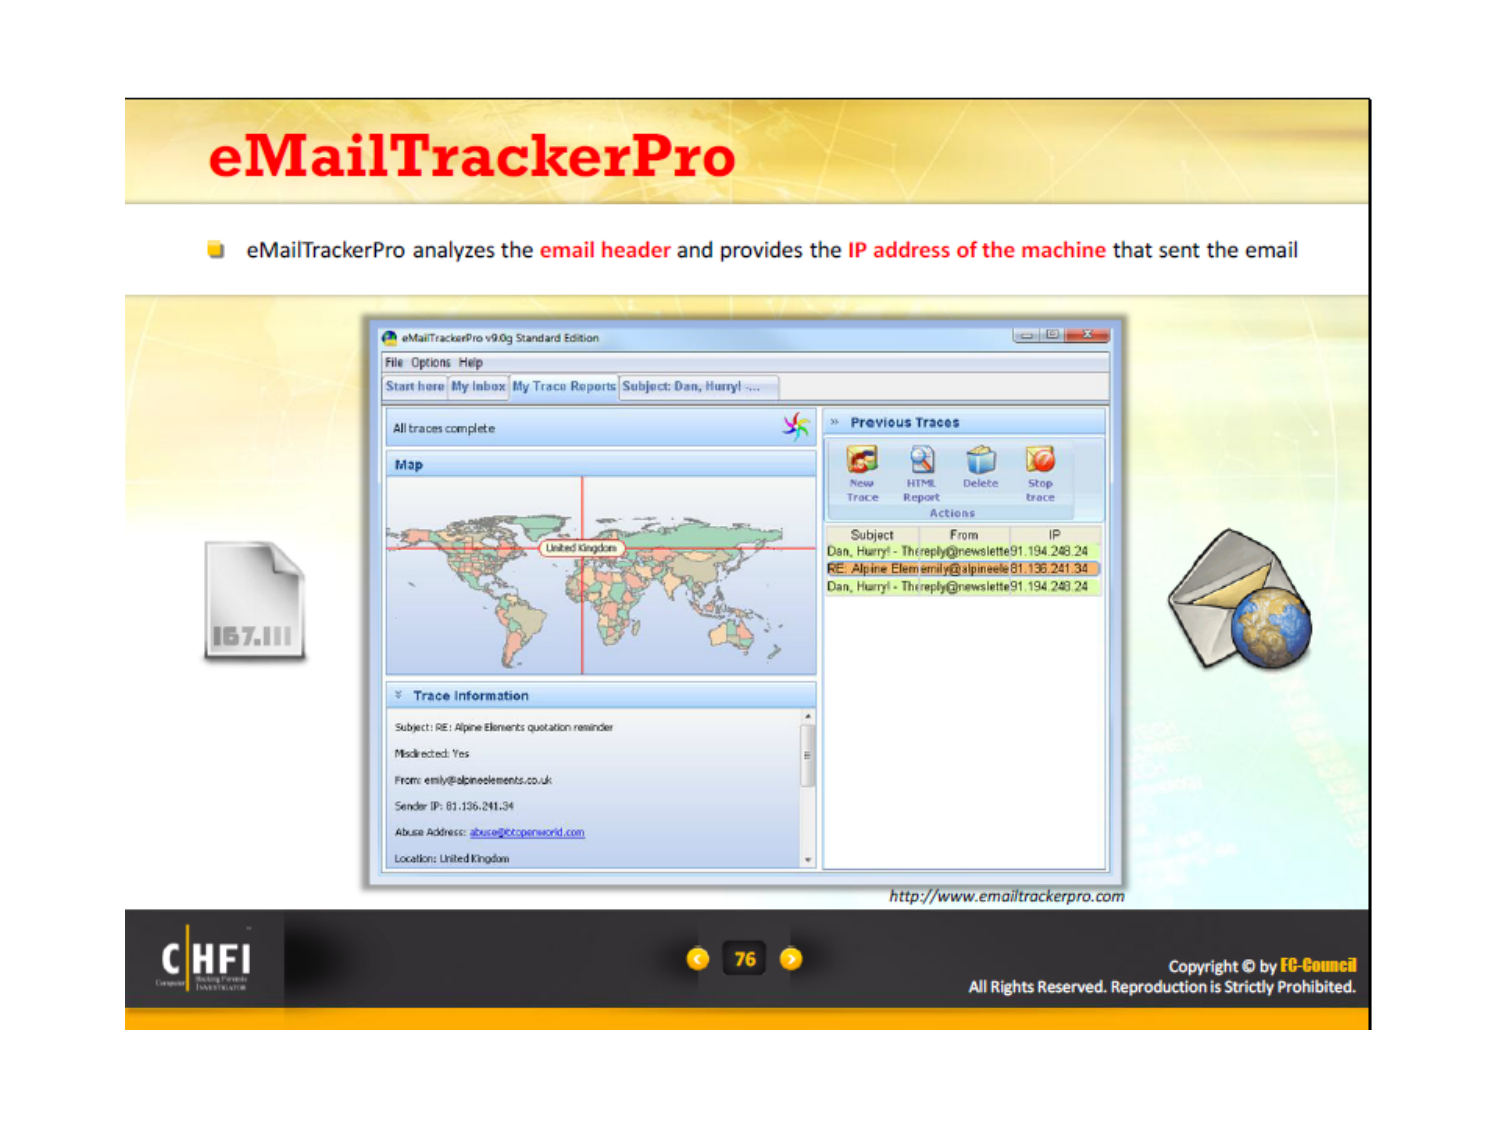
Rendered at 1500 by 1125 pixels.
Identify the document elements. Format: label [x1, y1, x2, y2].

picture [124, 94, 1376, 1030]
